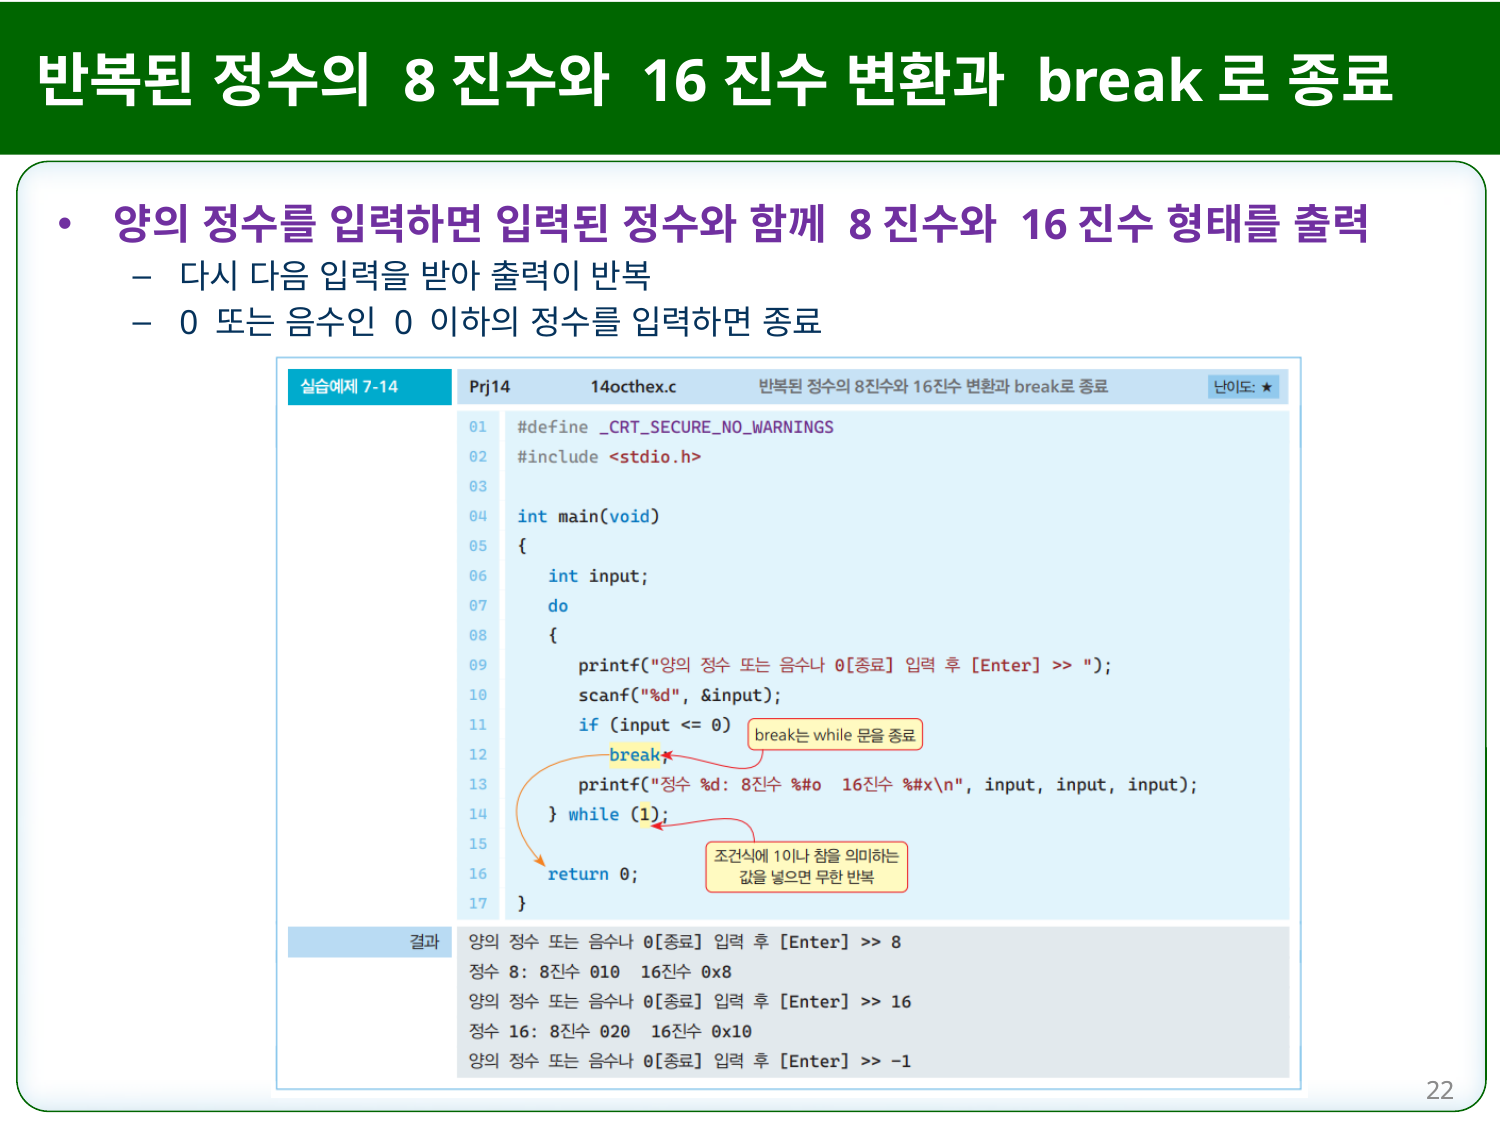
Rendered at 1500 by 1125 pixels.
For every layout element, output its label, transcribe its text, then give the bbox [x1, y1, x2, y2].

list 양의 정수를 입력하면 입력된 정수와 함께 8진수와 16진수 형태를 출력 다시 다음 입력을 받아 출력이 반복 0 또는 음수인 0 이하의 정수를 입력하면 종료 [42, 190, 1470, 1065]
slide_number 22 [1119, 1071, 1470, 1112]
title 반복된 정수의 8진수와 16진수 변환과 break로 종료 [21, 40, 1476, 115]
picture [271, 352, 1308, 1098]
